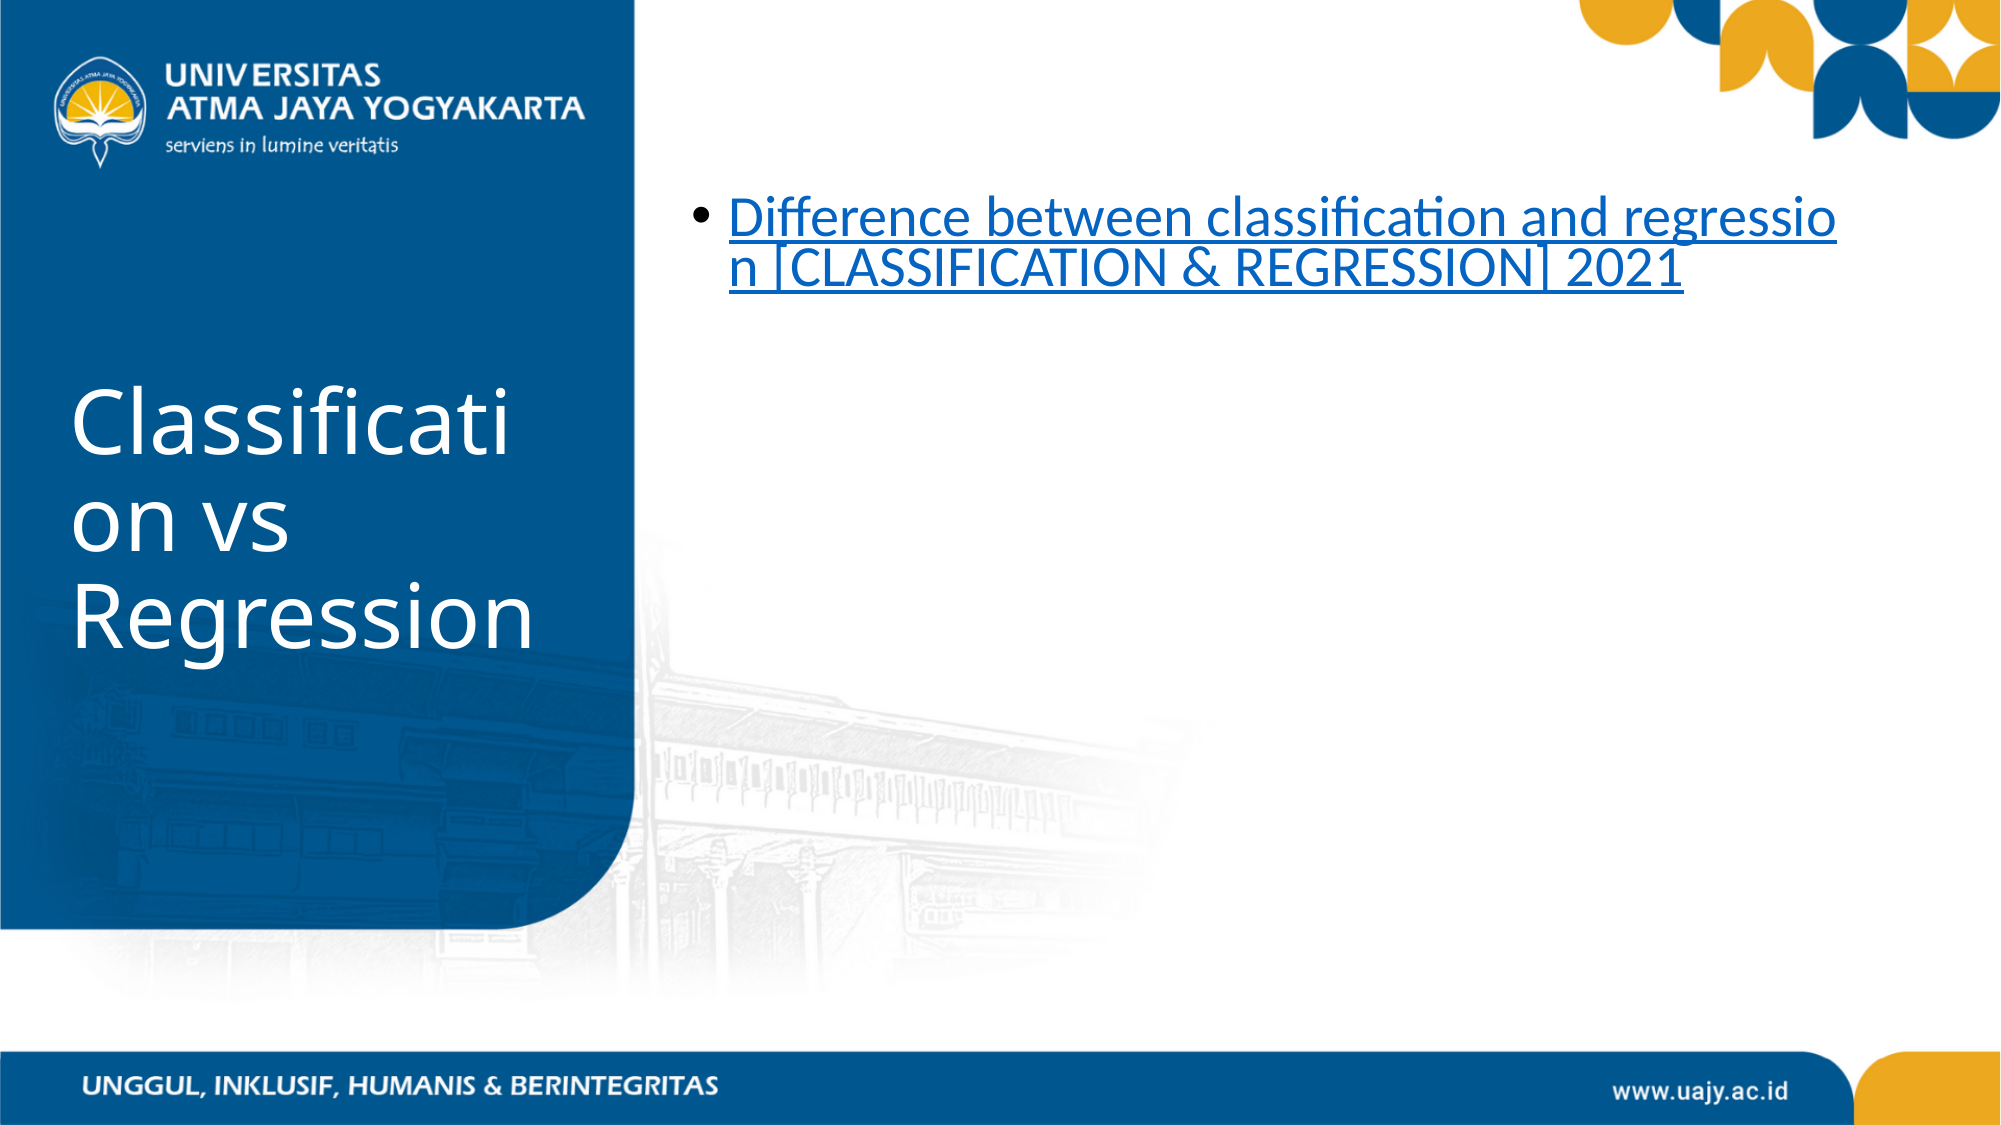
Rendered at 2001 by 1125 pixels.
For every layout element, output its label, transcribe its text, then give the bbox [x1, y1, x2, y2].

list Difference between classification and regression [CLASSIFICATION & REGRESSION] 2021 [676, 178, 1868, 997]
picture [0, 0, 2001, 1125]
title Classification vs Regression [54, 369, 574, 677]
